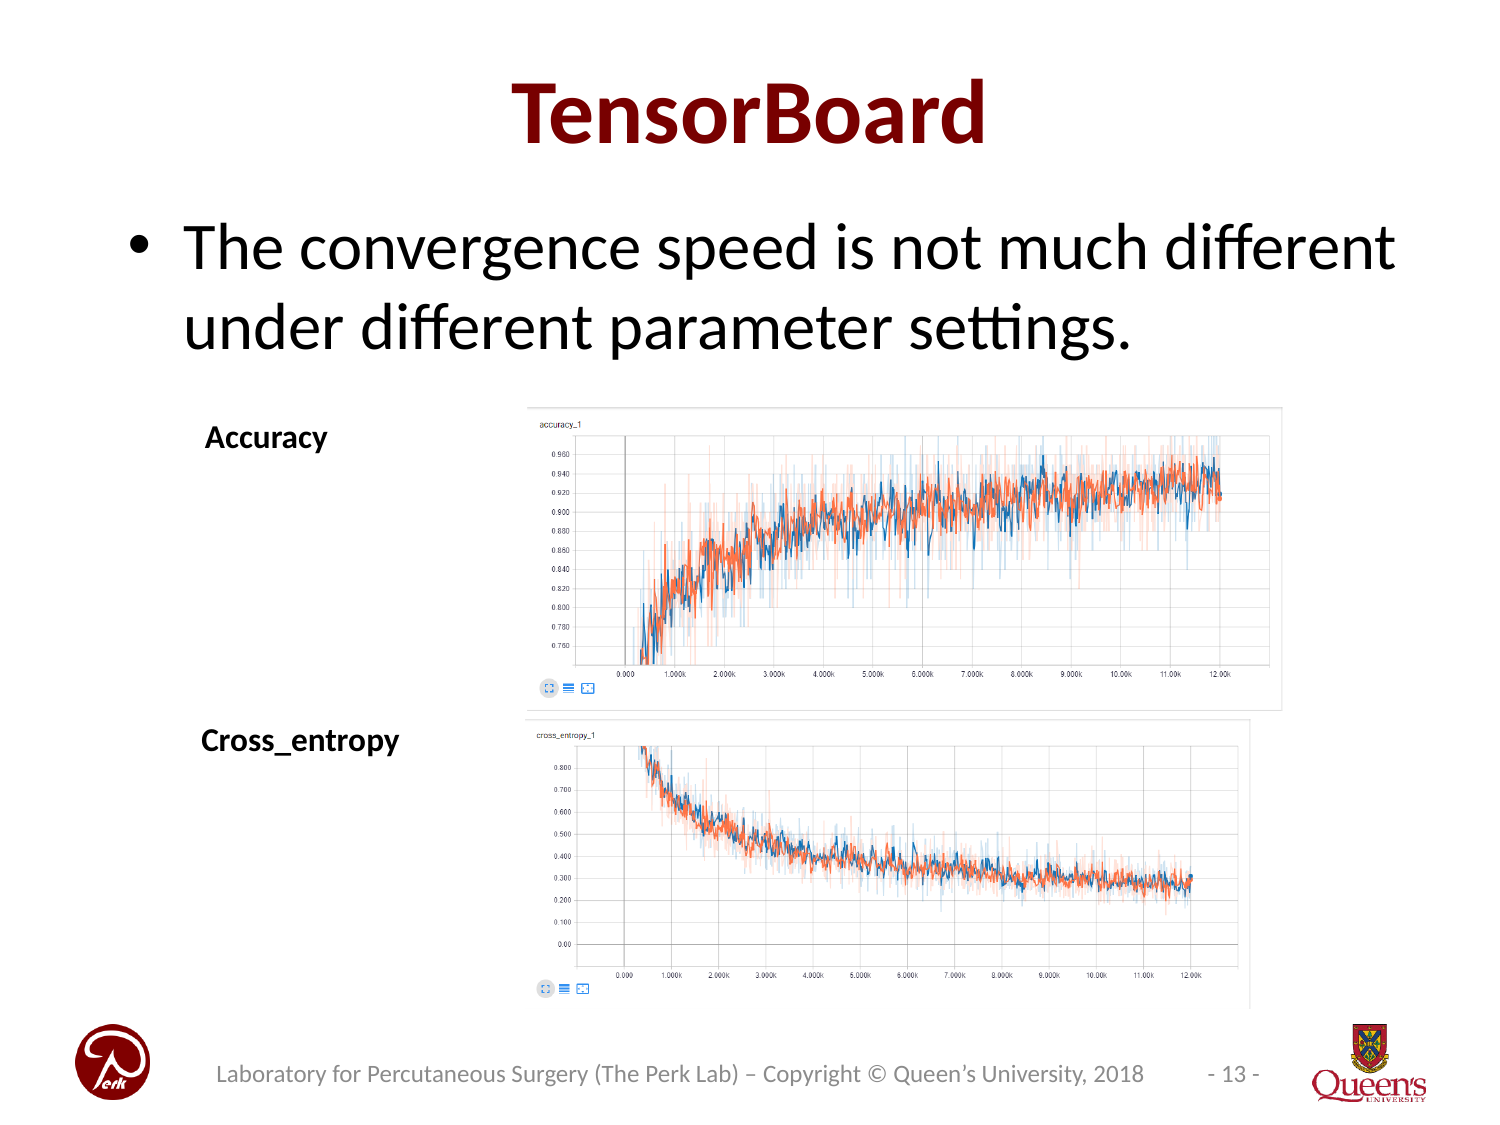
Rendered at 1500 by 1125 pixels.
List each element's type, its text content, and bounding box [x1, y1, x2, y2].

text_box The convergence speed is not much different under different parameter settings. [112, 195, 1463, 988]
picture [527, 407, 1283, 711]
picture [1312, 1024, 1426, 1102]
footer Laboratory for Percutaneous Surgery (The Perk Lab) – Copyright © Queen’s University, 2018 [187, 1042, 1175, 1103]
picture [525, 719, 1252, 1009]
text_box TensorBoard [74, 45, 1425, 175]
slide_number - 13 - [1187, 1042, 1275, 1103]
picture [75, 1024, 150, 1100]
